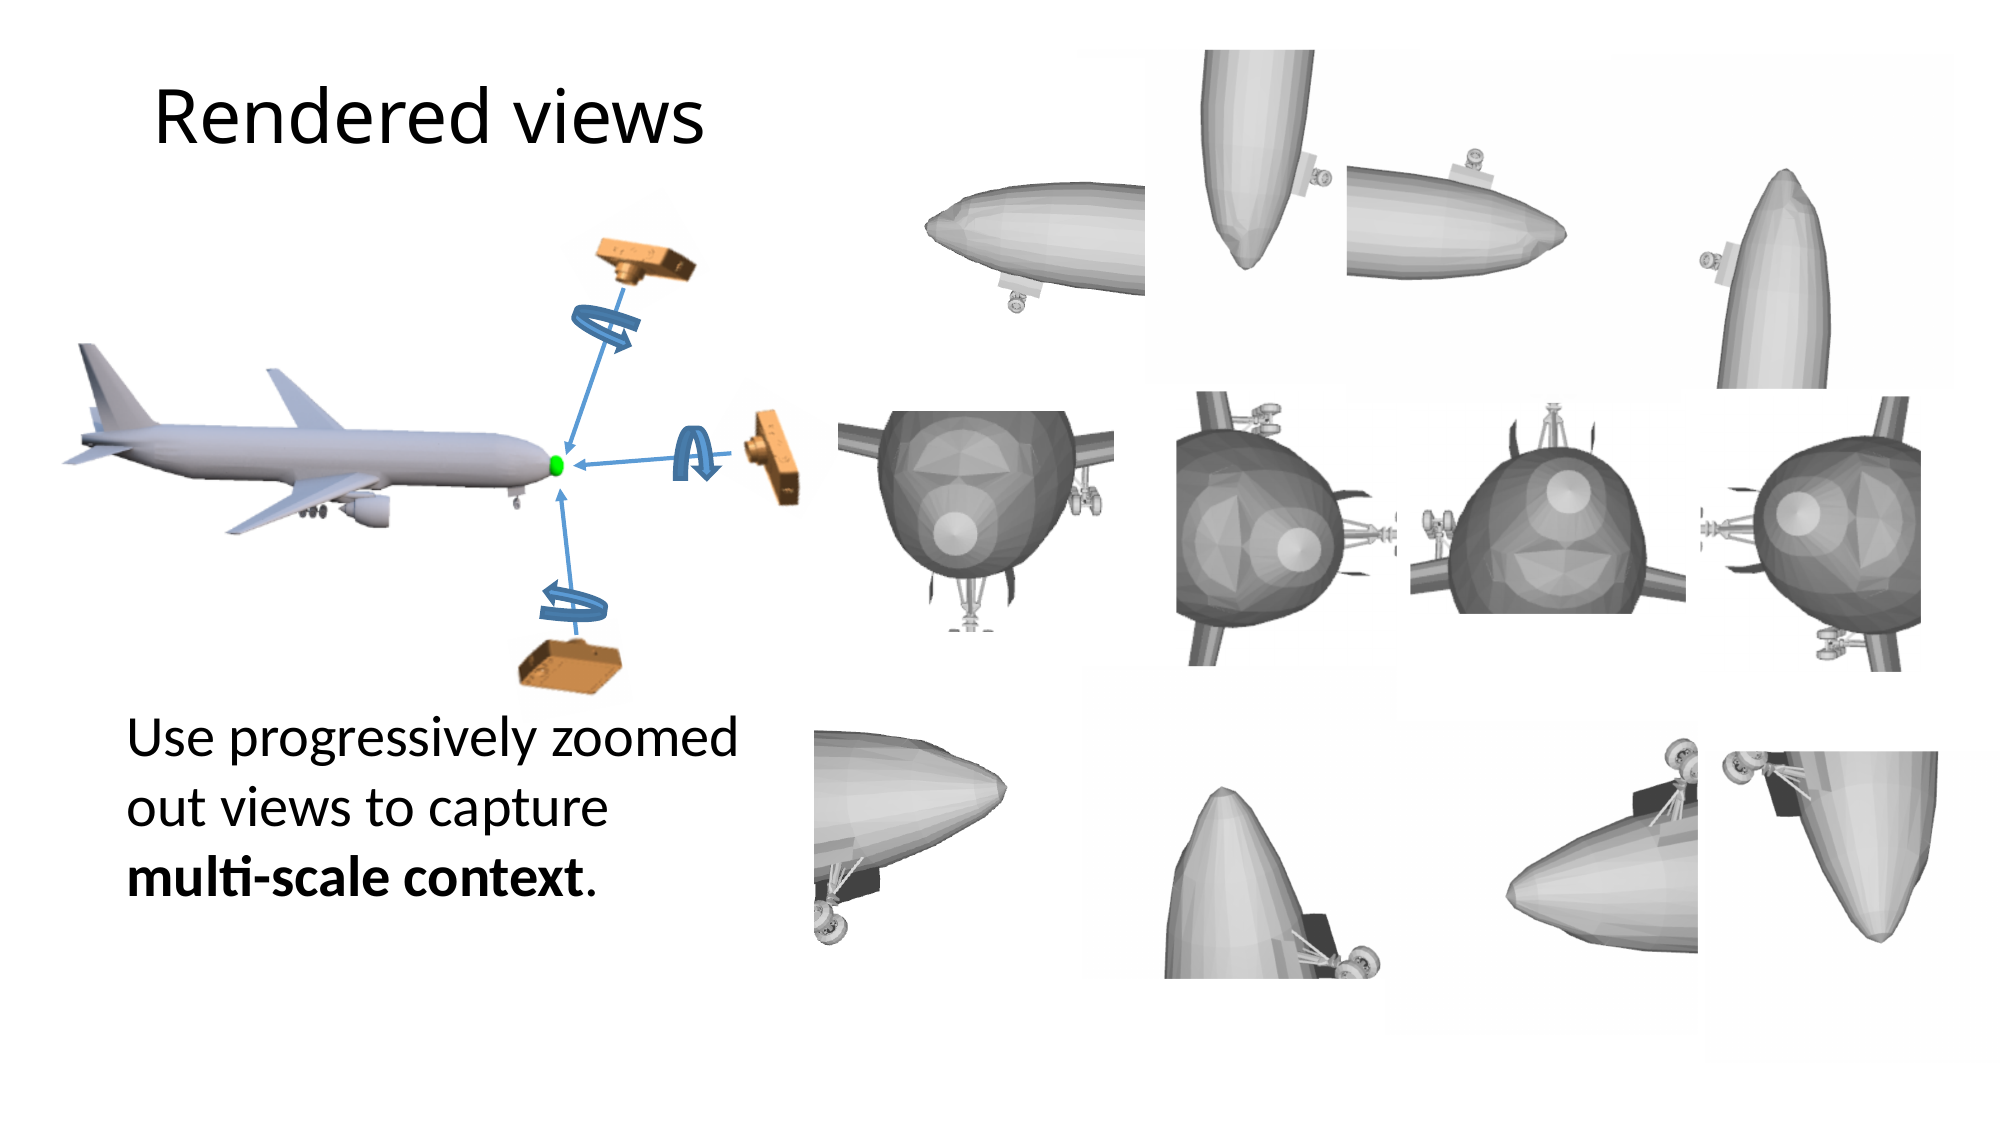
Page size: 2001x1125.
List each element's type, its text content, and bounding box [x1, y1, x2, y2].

picture [732, 45, 1953, 1035]
picture [1706, 750, 2000, 1064]
picture [508, 635, 630, 713]
title Rendered views [137, 10, 1863, 229]
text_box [59, 288, 732, 635]
picture [562, 189, 709, 288]
text_box Use progressively zoomed out views to capture multi-scale context. [98, 691, 769, 916]
